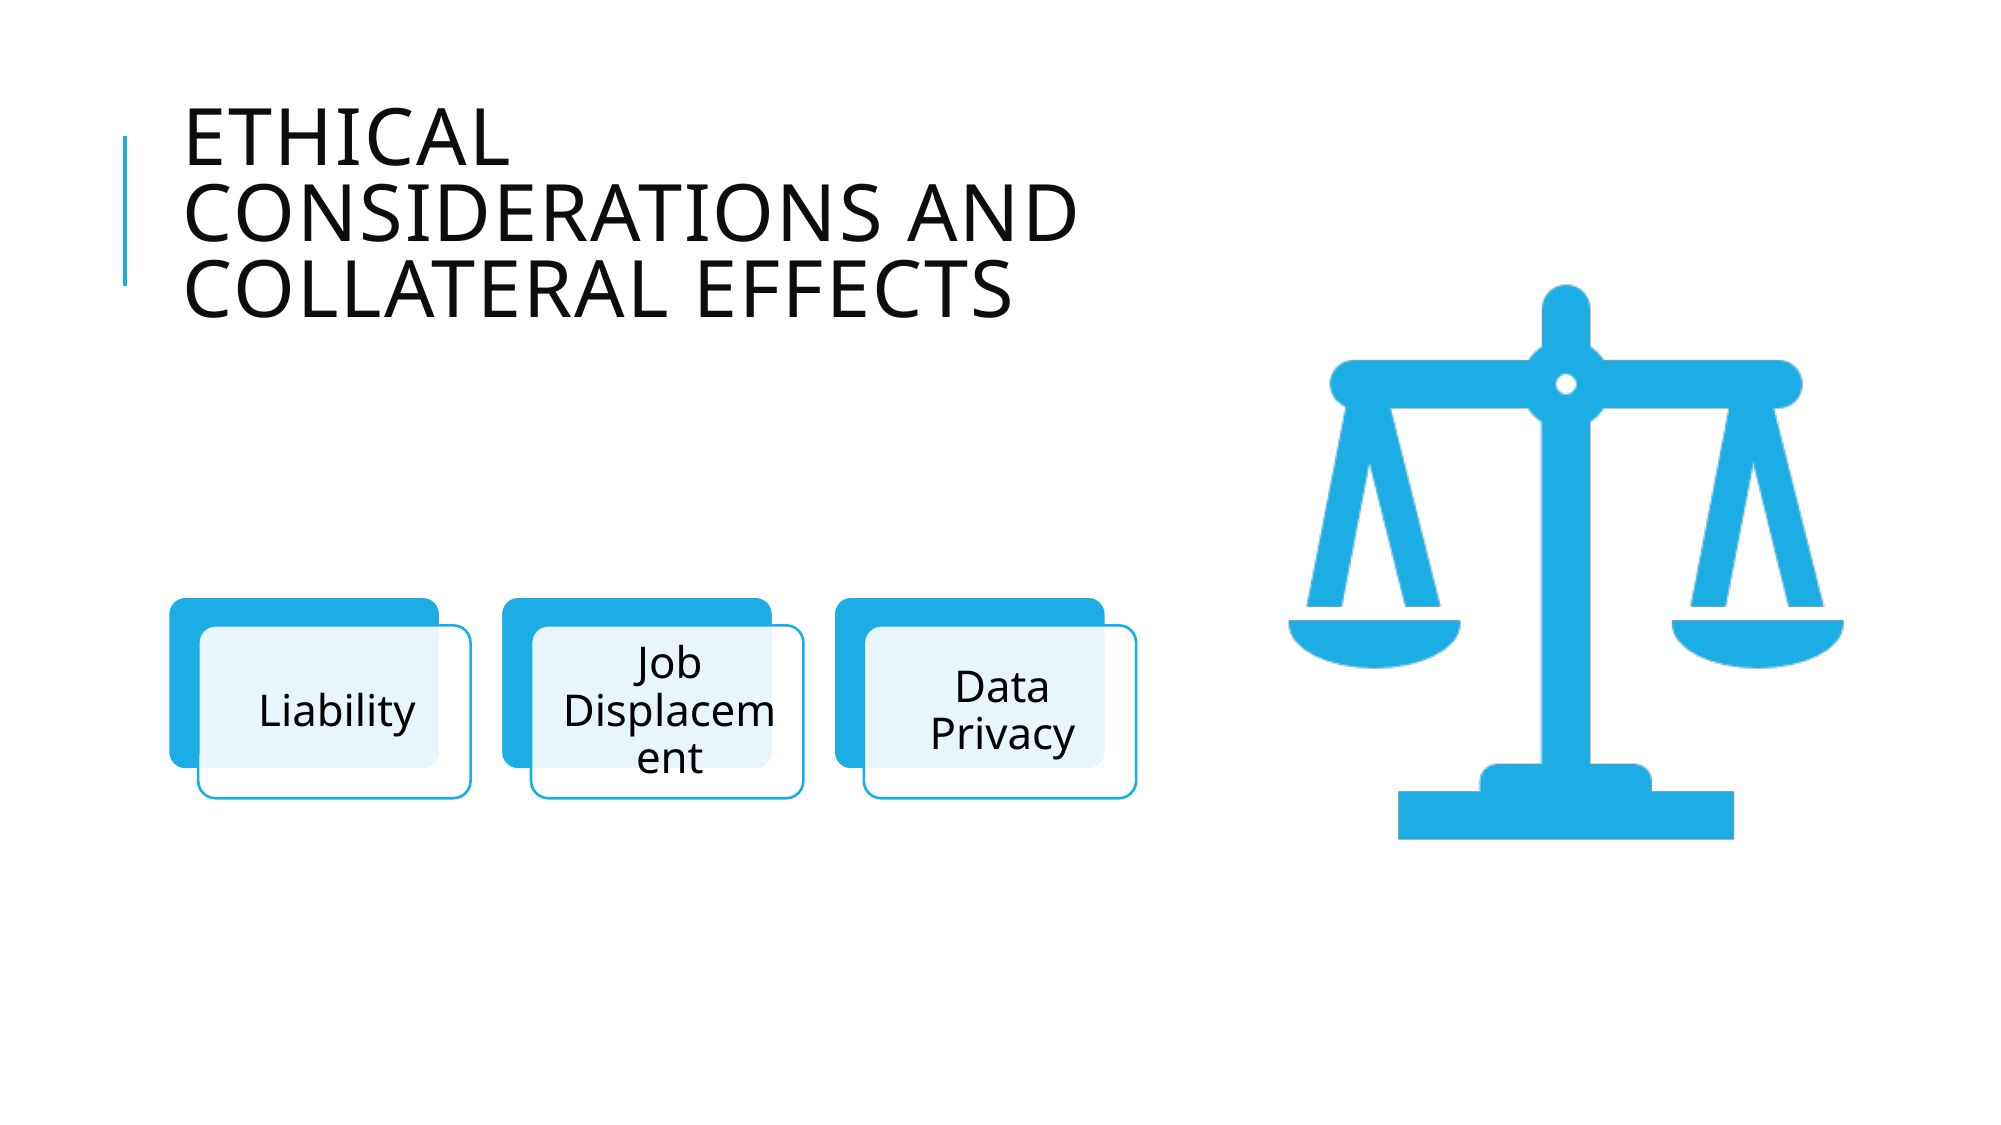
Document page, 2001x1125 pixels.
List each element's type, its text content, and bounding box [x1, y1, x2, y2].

title Ethical Considerations and Collateral Effects [168, 96, 1137, 342]
picture [1238, 234, 1896, 891]
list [167, 374, 1137, 1021]
